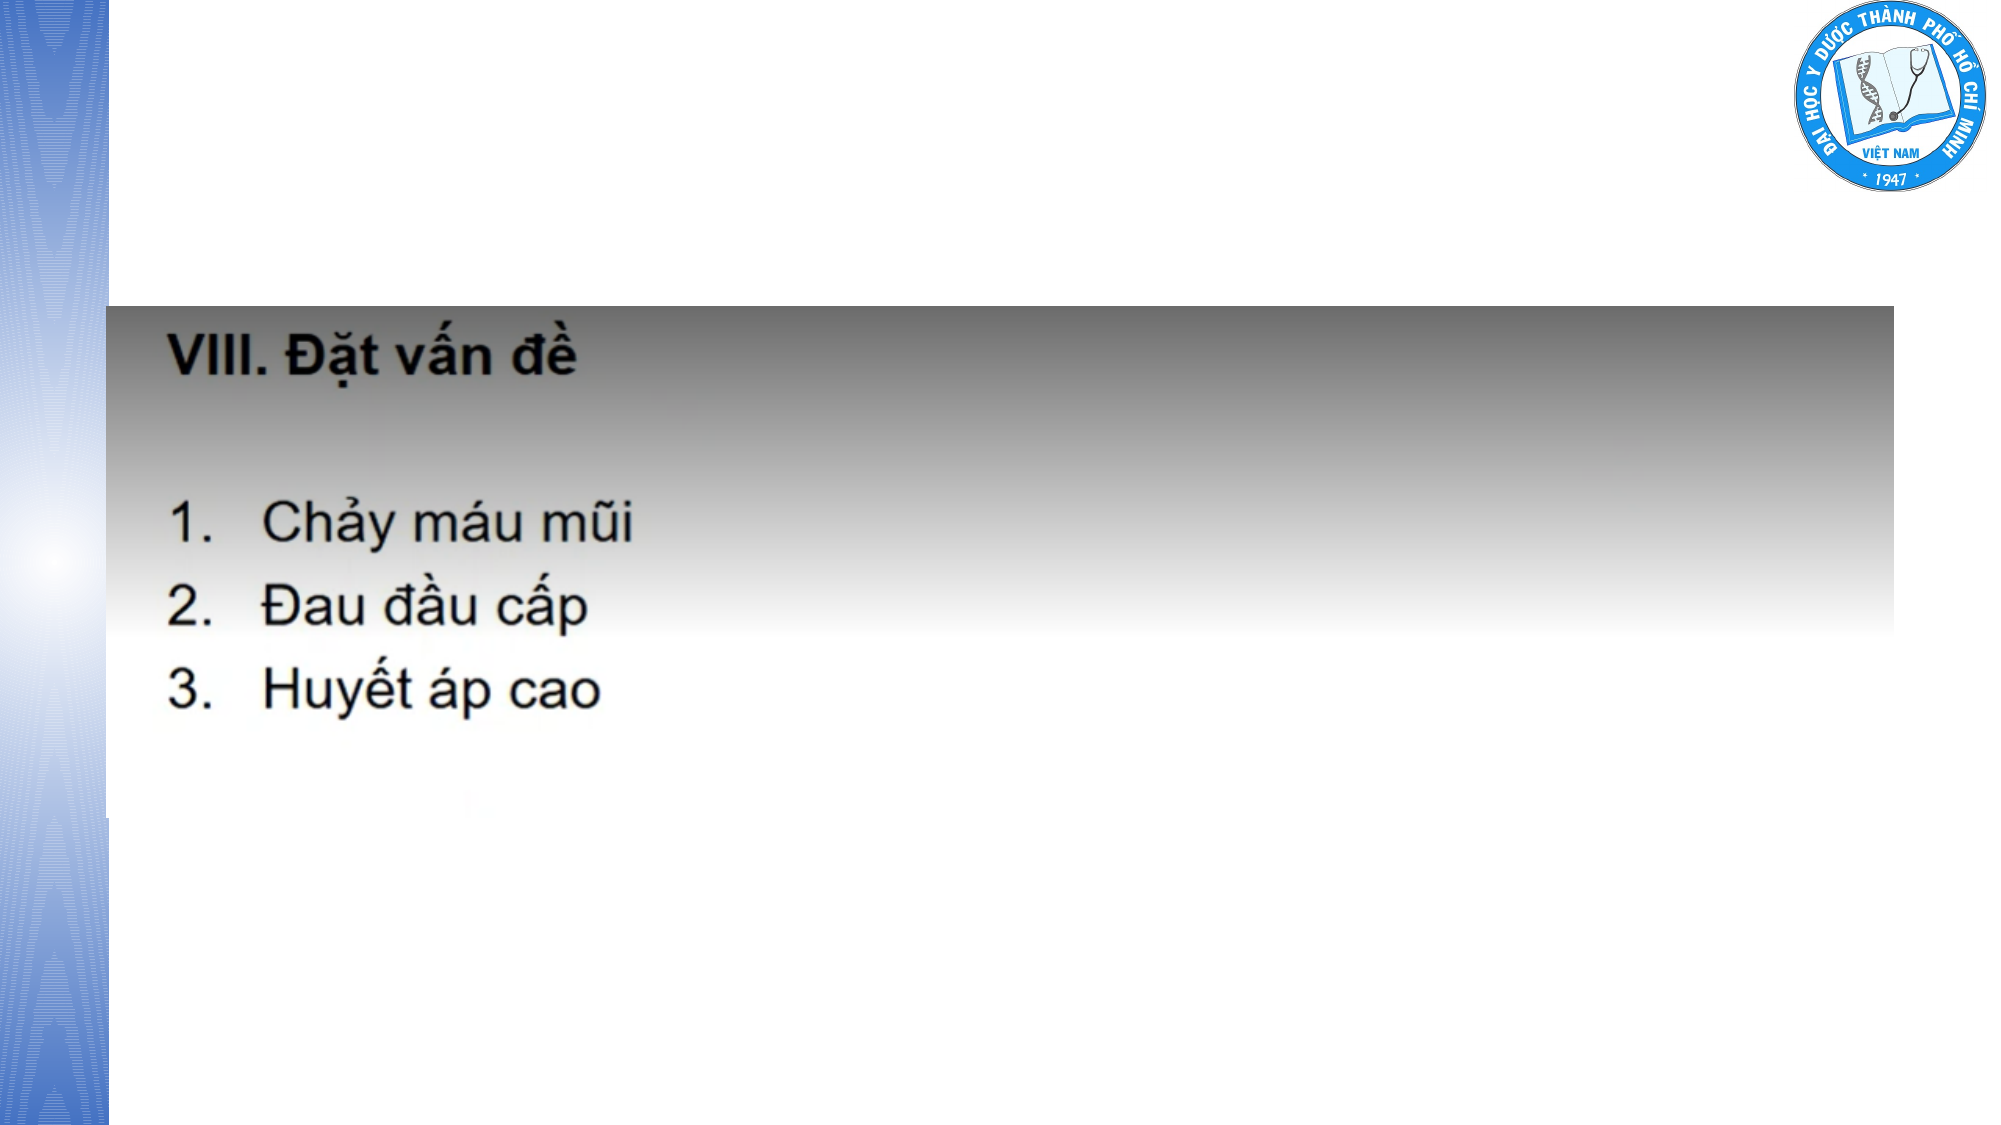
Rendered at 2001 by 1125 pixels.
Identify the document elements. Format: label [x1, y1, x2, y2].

picture [106, 306, 1894, 819]
picture [1794, 0, 1987, 192]
